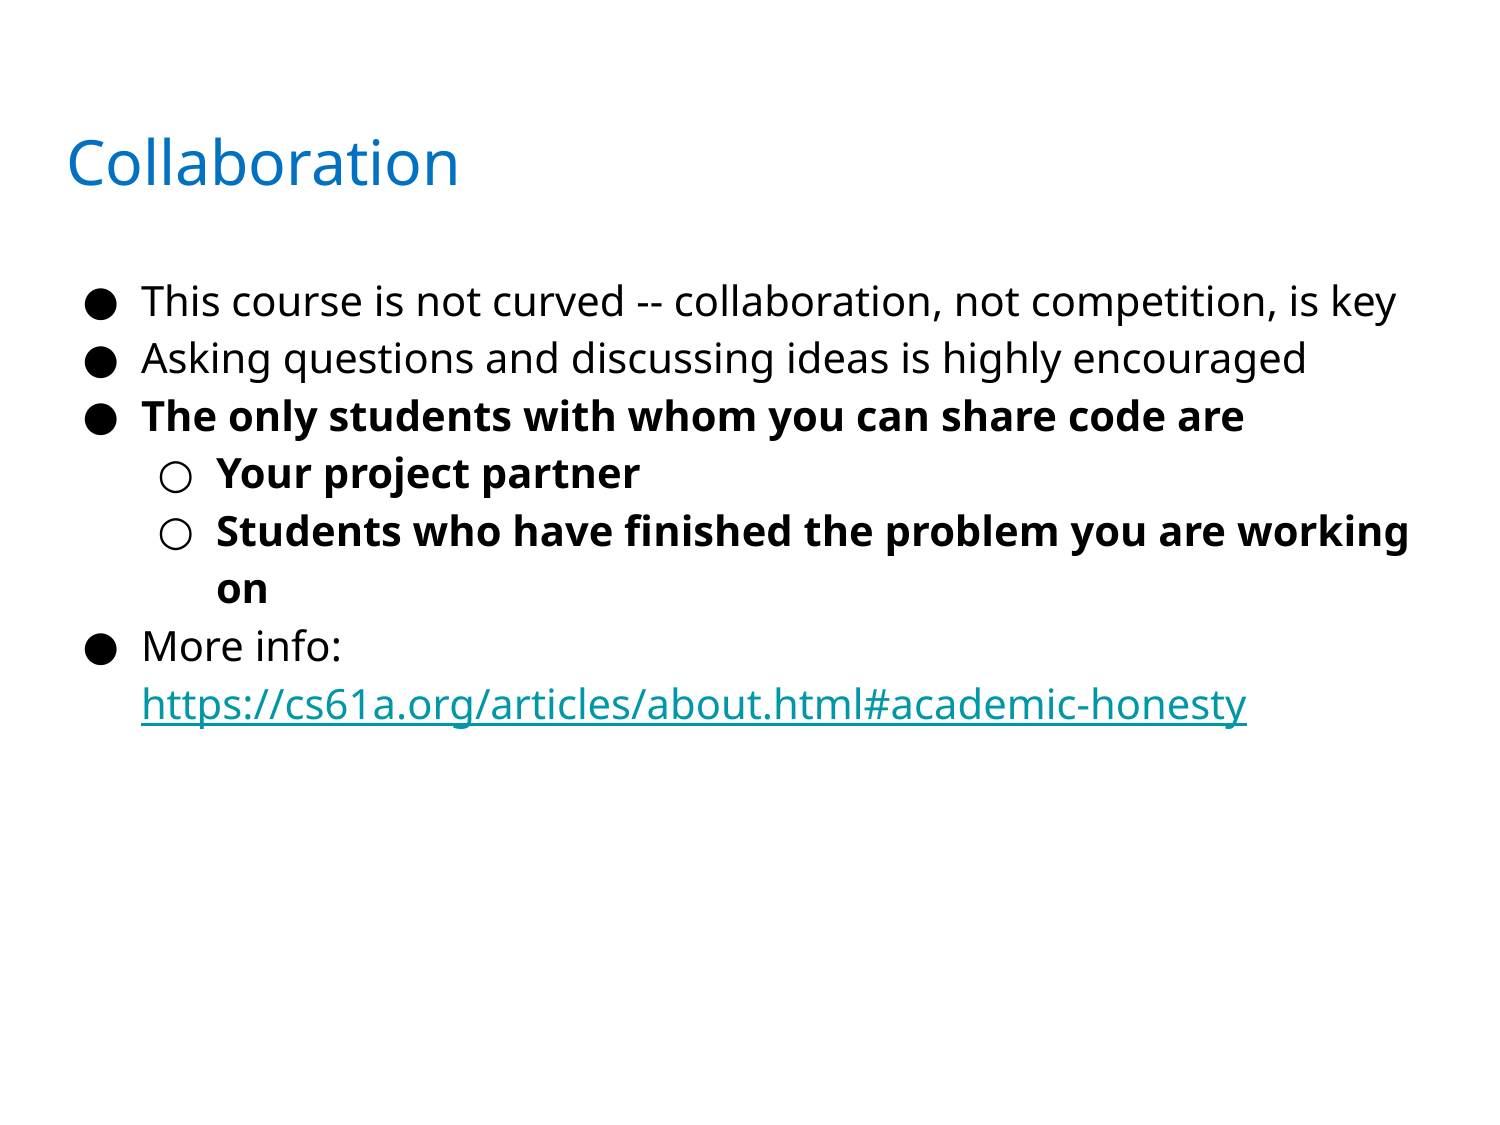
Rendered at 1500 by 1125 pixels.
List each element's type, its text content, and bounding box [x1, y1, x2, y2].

list This course is not curved -- collaboration, not competition, is key Asking questions and discussing ideas is highly encouraged The only students with whom you can share code are Your project partner Students who have finished the problem you are working on More info: https://cs61a.org/articles/about.html#academic-honesty [51, 252, 1449, 1000]
title Collaboration [51, 97, 1449, 223]
